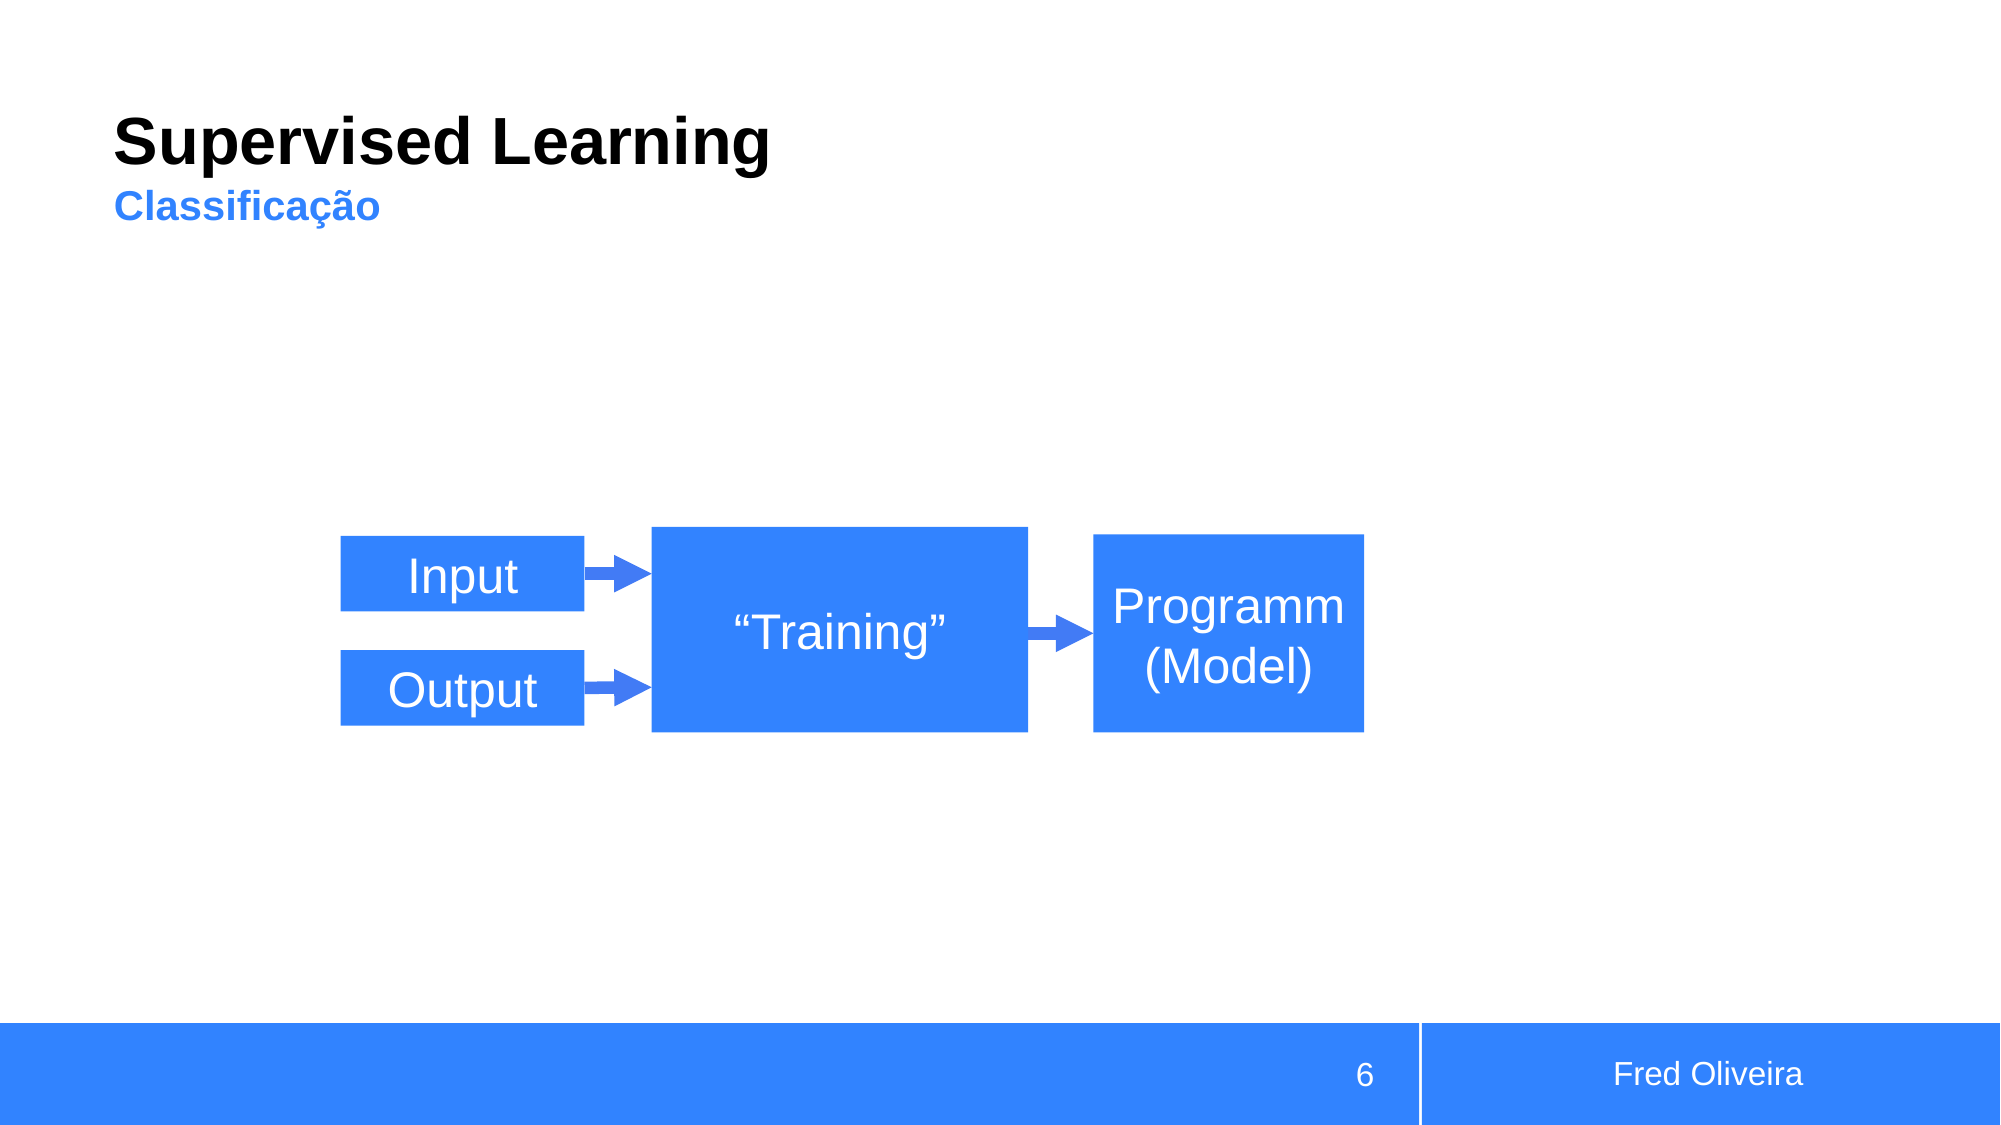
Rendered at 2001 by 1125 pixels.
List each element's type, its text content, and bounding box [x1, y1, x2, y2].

text_box “Training” [651, 526, 1029, 733]
footer Fred Oliveira [1442, 1042, 1975, 1102]
slide_number ‹#› [1260, 1043, 1390, 1104]
list Classificação [114, 178, 1420, 262]
text_box Output [340, 650, 585, 726]
title Supervised Learning [114, 19, 1420, 178]
text_box Input [340, 535, 585, 612]
text_box Programm (Model) [1093, 534, 1365, 733]
